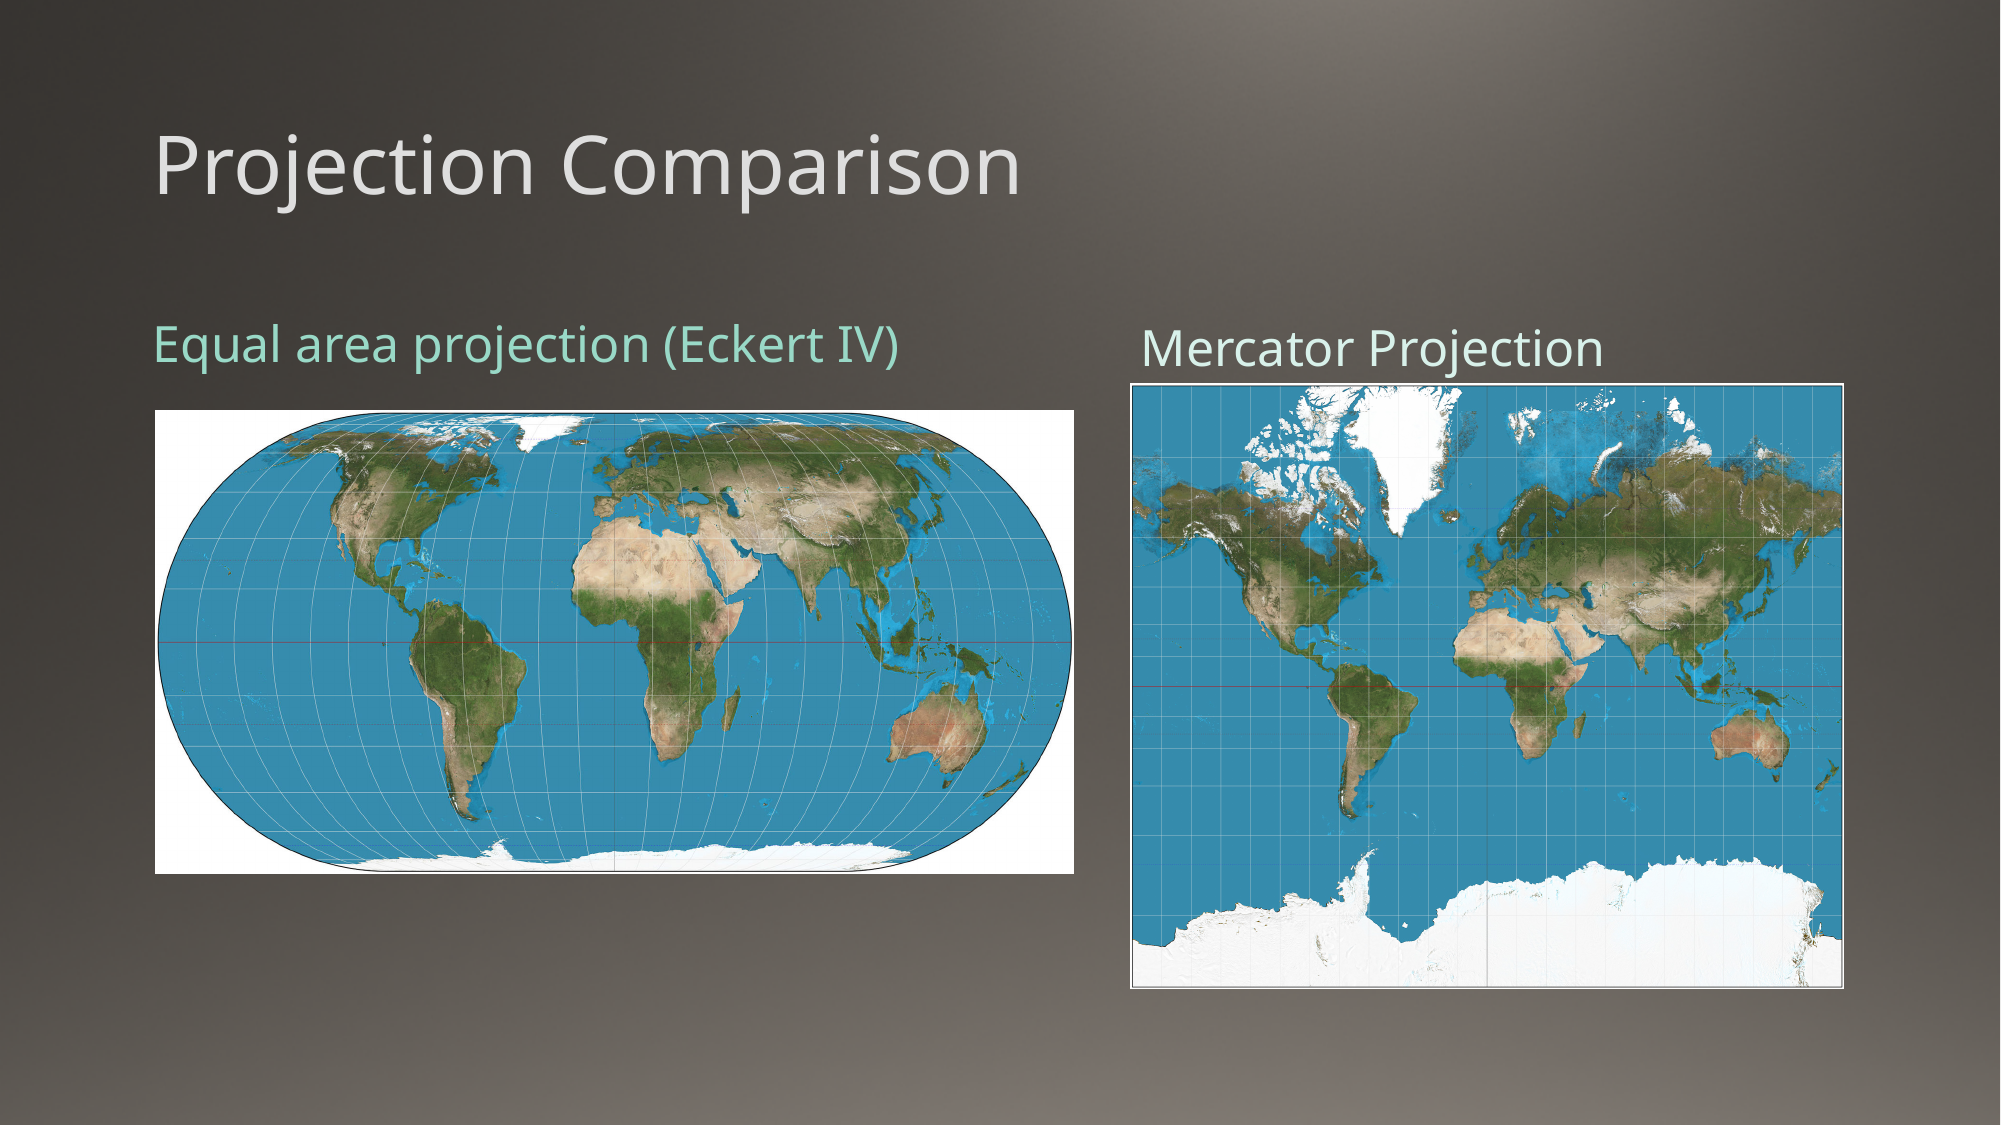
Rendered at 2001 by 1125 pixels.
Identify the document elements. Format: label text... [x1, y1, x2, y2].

text_box Projection Comparison [137, 59, 1863, 278]
text_box Mercator Projection [1074, 248, 1900, 384]
text_box Equal area projection (Eckert IV) [137, 244, 962, 380]
picture [0, 0, 2001, 1125]
